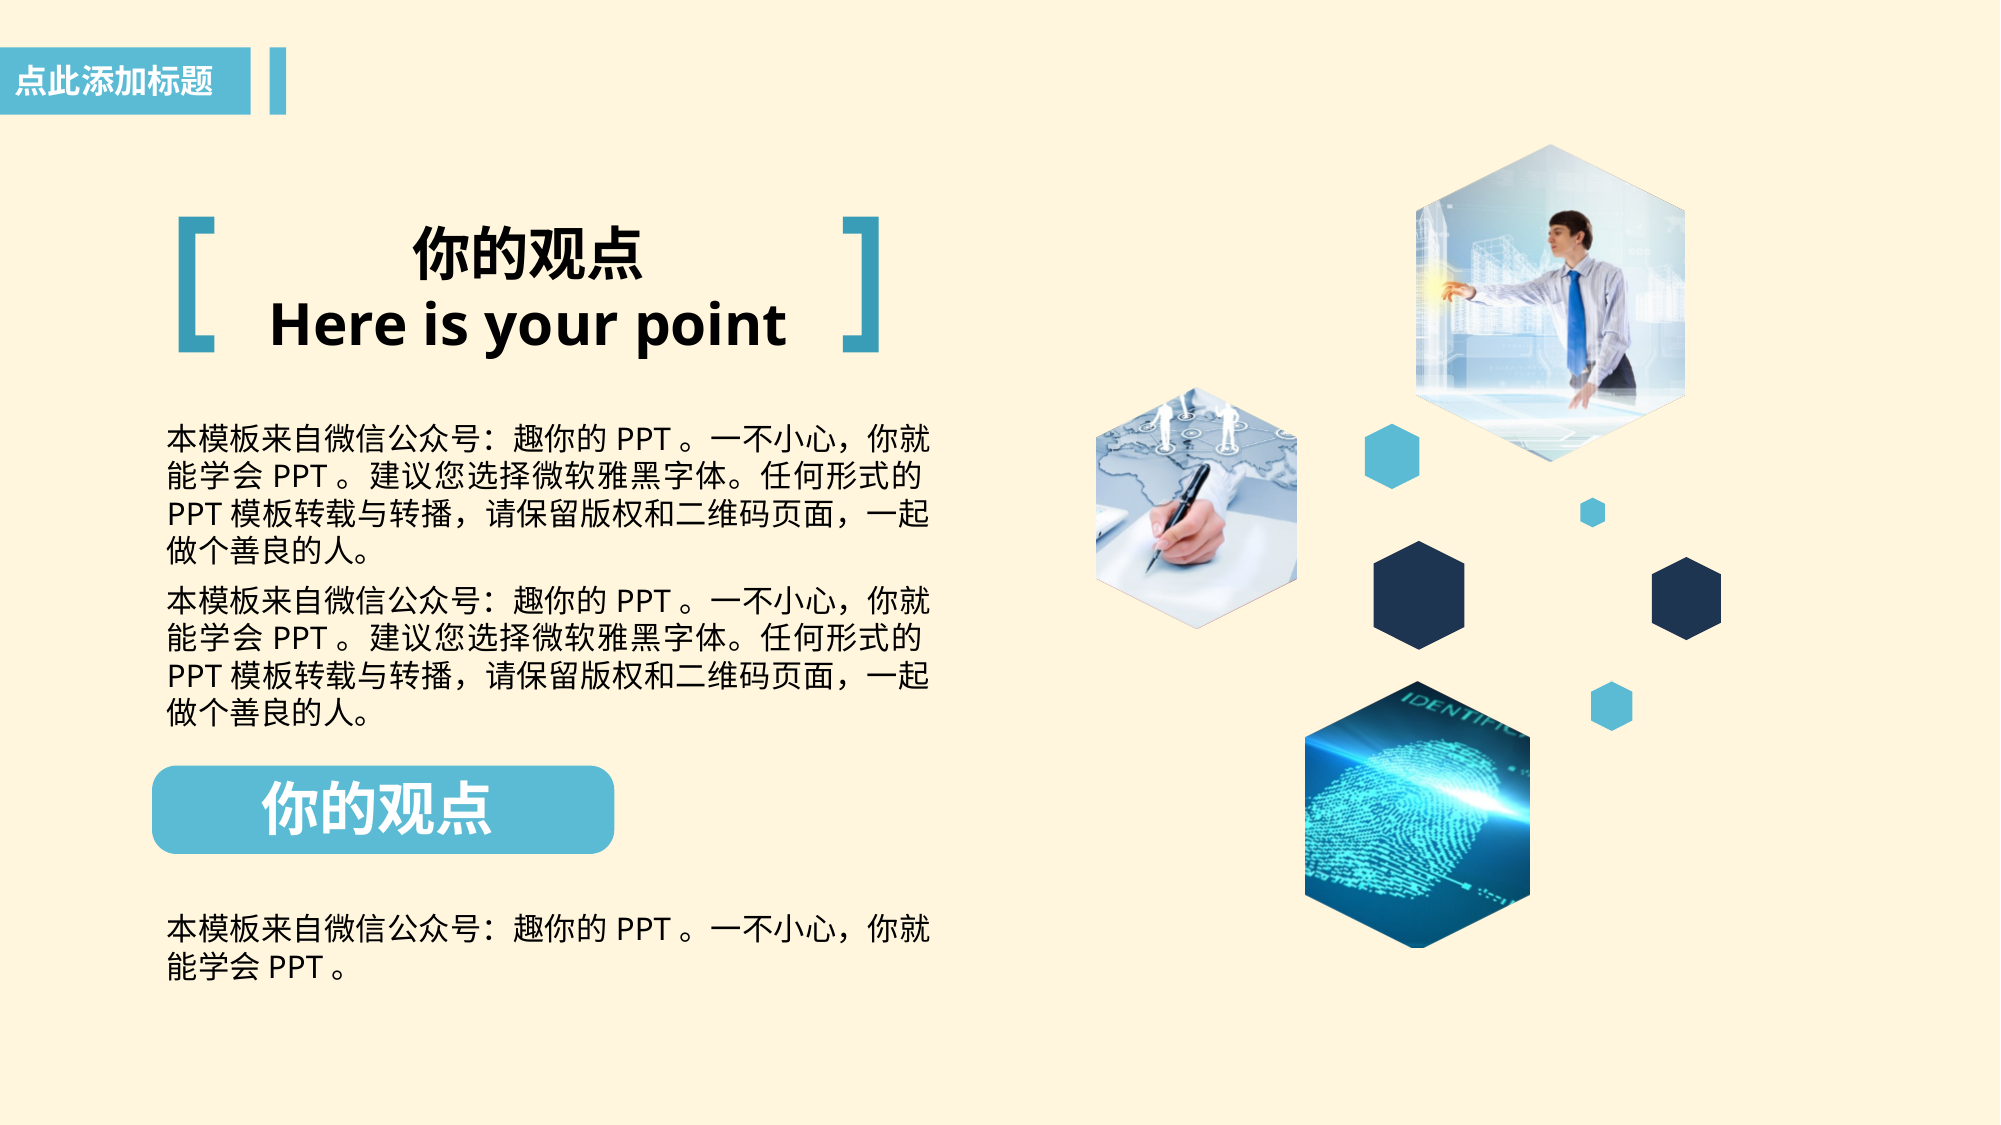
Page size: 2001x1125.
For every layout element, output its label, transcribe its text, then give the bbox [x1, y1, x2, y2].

text_box [178, 216, 215, 353]
picture [1462, 883, 1470, 889]
picture [1390, 892, 1404, 897]
text_box 你的观点 [209, 764, 546, 850]
picture [1416, 144, 1685, 462]
text_box [1590, 680, 1634, 733]
picture [1096, 387, 1297, 629]
text_box 本模板来自微信公众号：趣你的PPT。一不小心，你就能学会PPT。建议您选择微软雅黑字体。任何形式的PPT模板转载与转播，请保留版权和二维码页面，一起做个善良的人。 [152, 573, 946, 739]
text_box [150, 764, 616, 855]
text_box [1579, 496, 1606, 529]
text_box 你的观点 Here is your point [241, 210, 816, 365]
picture [1426, 895, 1530, 948]
text_box [842, 216, 880, 353]
text_box 点此添加标题 [0, 53, 237, 108]
picture [1305, 681, 1530, 894]
text_box 本模板来自微信公众号：趣你的PPT。一不小心，你就能学会PPT。 [152, 902, 946, 992]
text_box [0, 46, 252, 116]
text_box [1650, 555, 1722, 642]
text_box 本模板来自微信公众号：趣你的PPT。一不小心，你就能学会PPT。建议您选择微软雅黑字体。任何形式的PPT模板转载与转播，请保留版权和二维码页面，一起做个善良的人。 [152, 411, 946, 573]
text_box [1372, 539, 1466, 651]
picture [1305, 882, 1409, 948]
text_box [269, 46, 287, 116]
text_box [1363, 422, 1421, 491]
